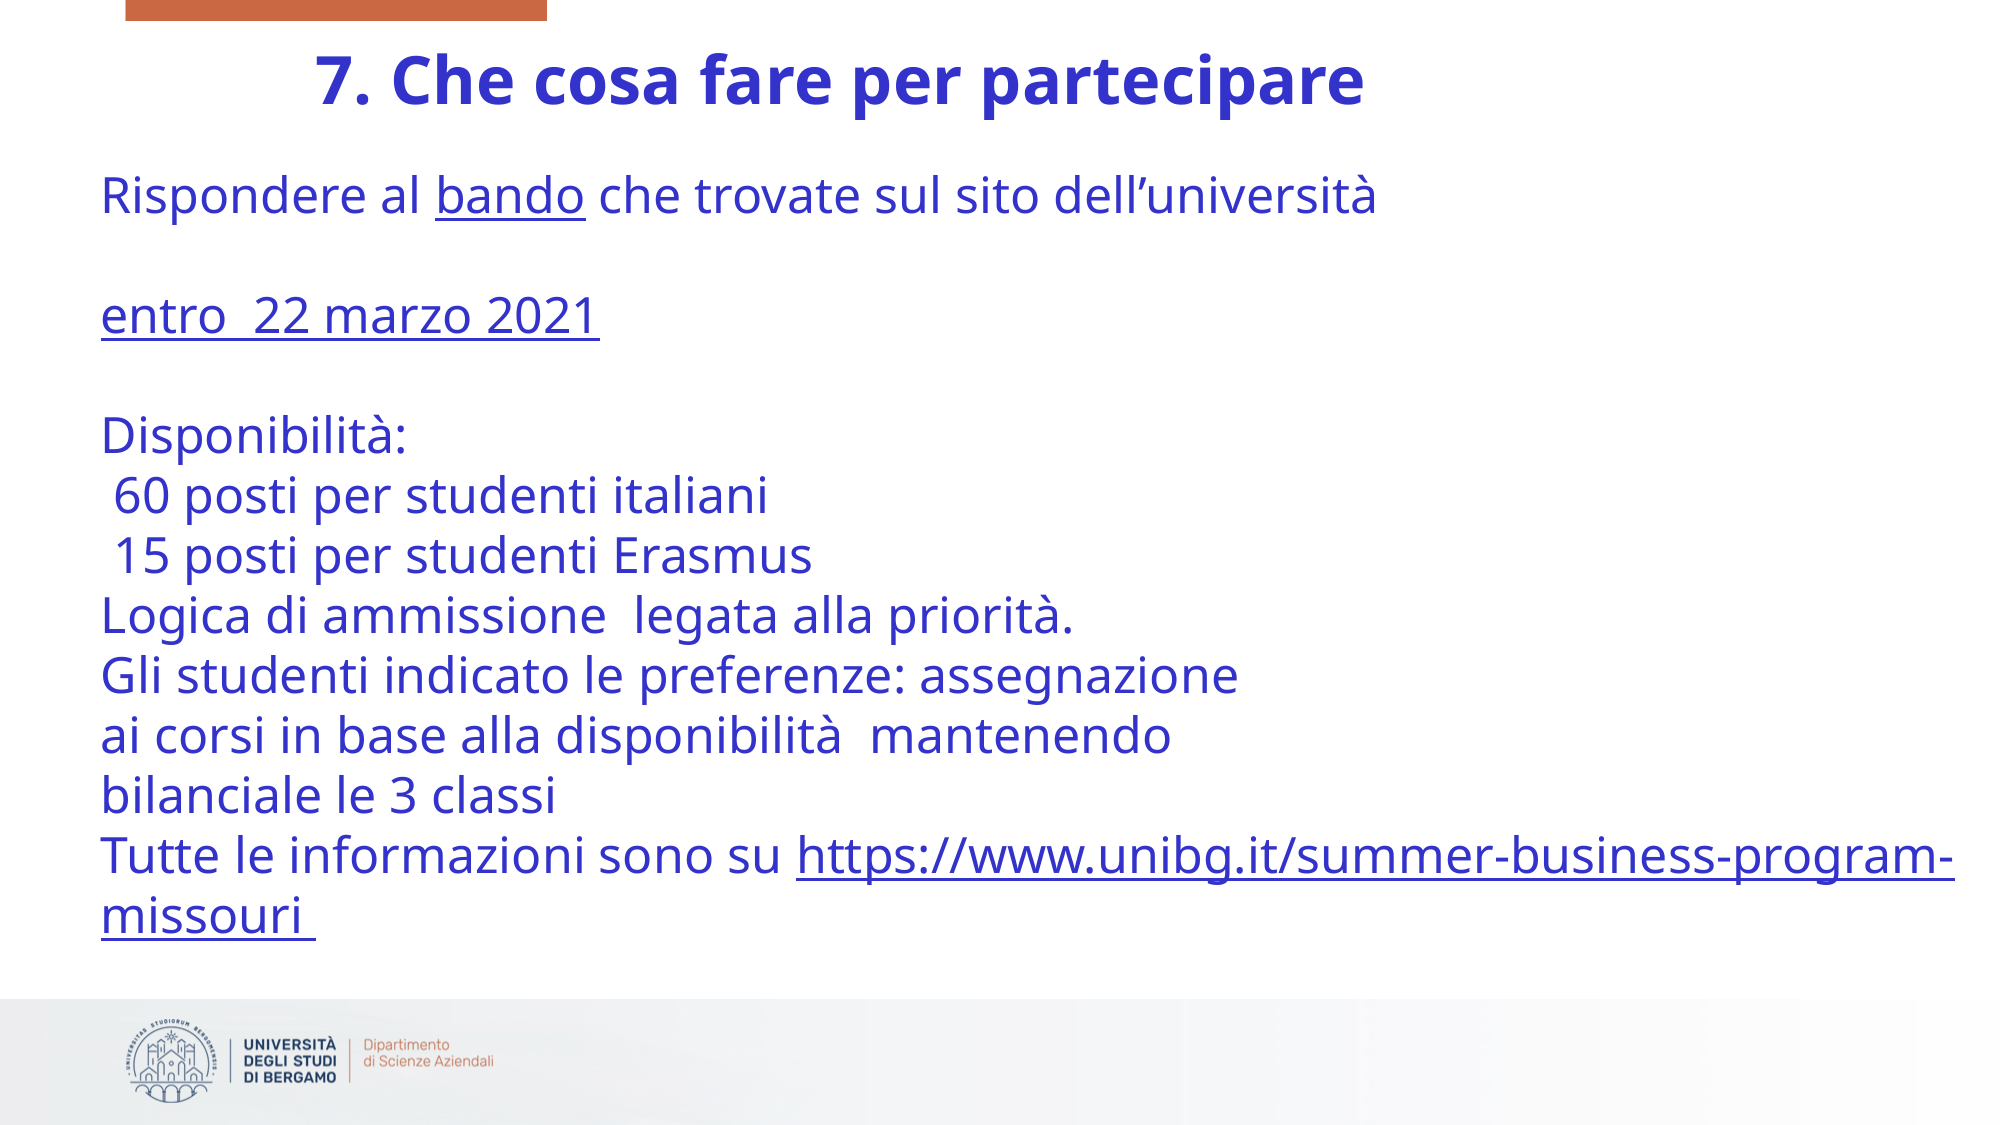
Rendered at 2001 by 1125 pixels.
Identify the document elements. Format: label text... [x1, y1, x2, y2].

picture [0, 999, 2000, 1125]
text_box 7. Che cosa fare per partecipare [301, 30, 1577, 126]
text_box Rispondere al bando che trovate sul sito dell’università entro 22 marzo 2021 Disponibilità: 60 posti per studenti italiani 15 posti per studenti Erasmus Logica di ammissione legata alla priorità. Gli studenti indicato le preferenze: assegnazione ai corsi in base alla disponibilità mantenendo bilanciale le 3 classi Tutte le informazioni sono su https://www.unibg.it/summer-business-program-missouri [86, 156, 1977, 952]
